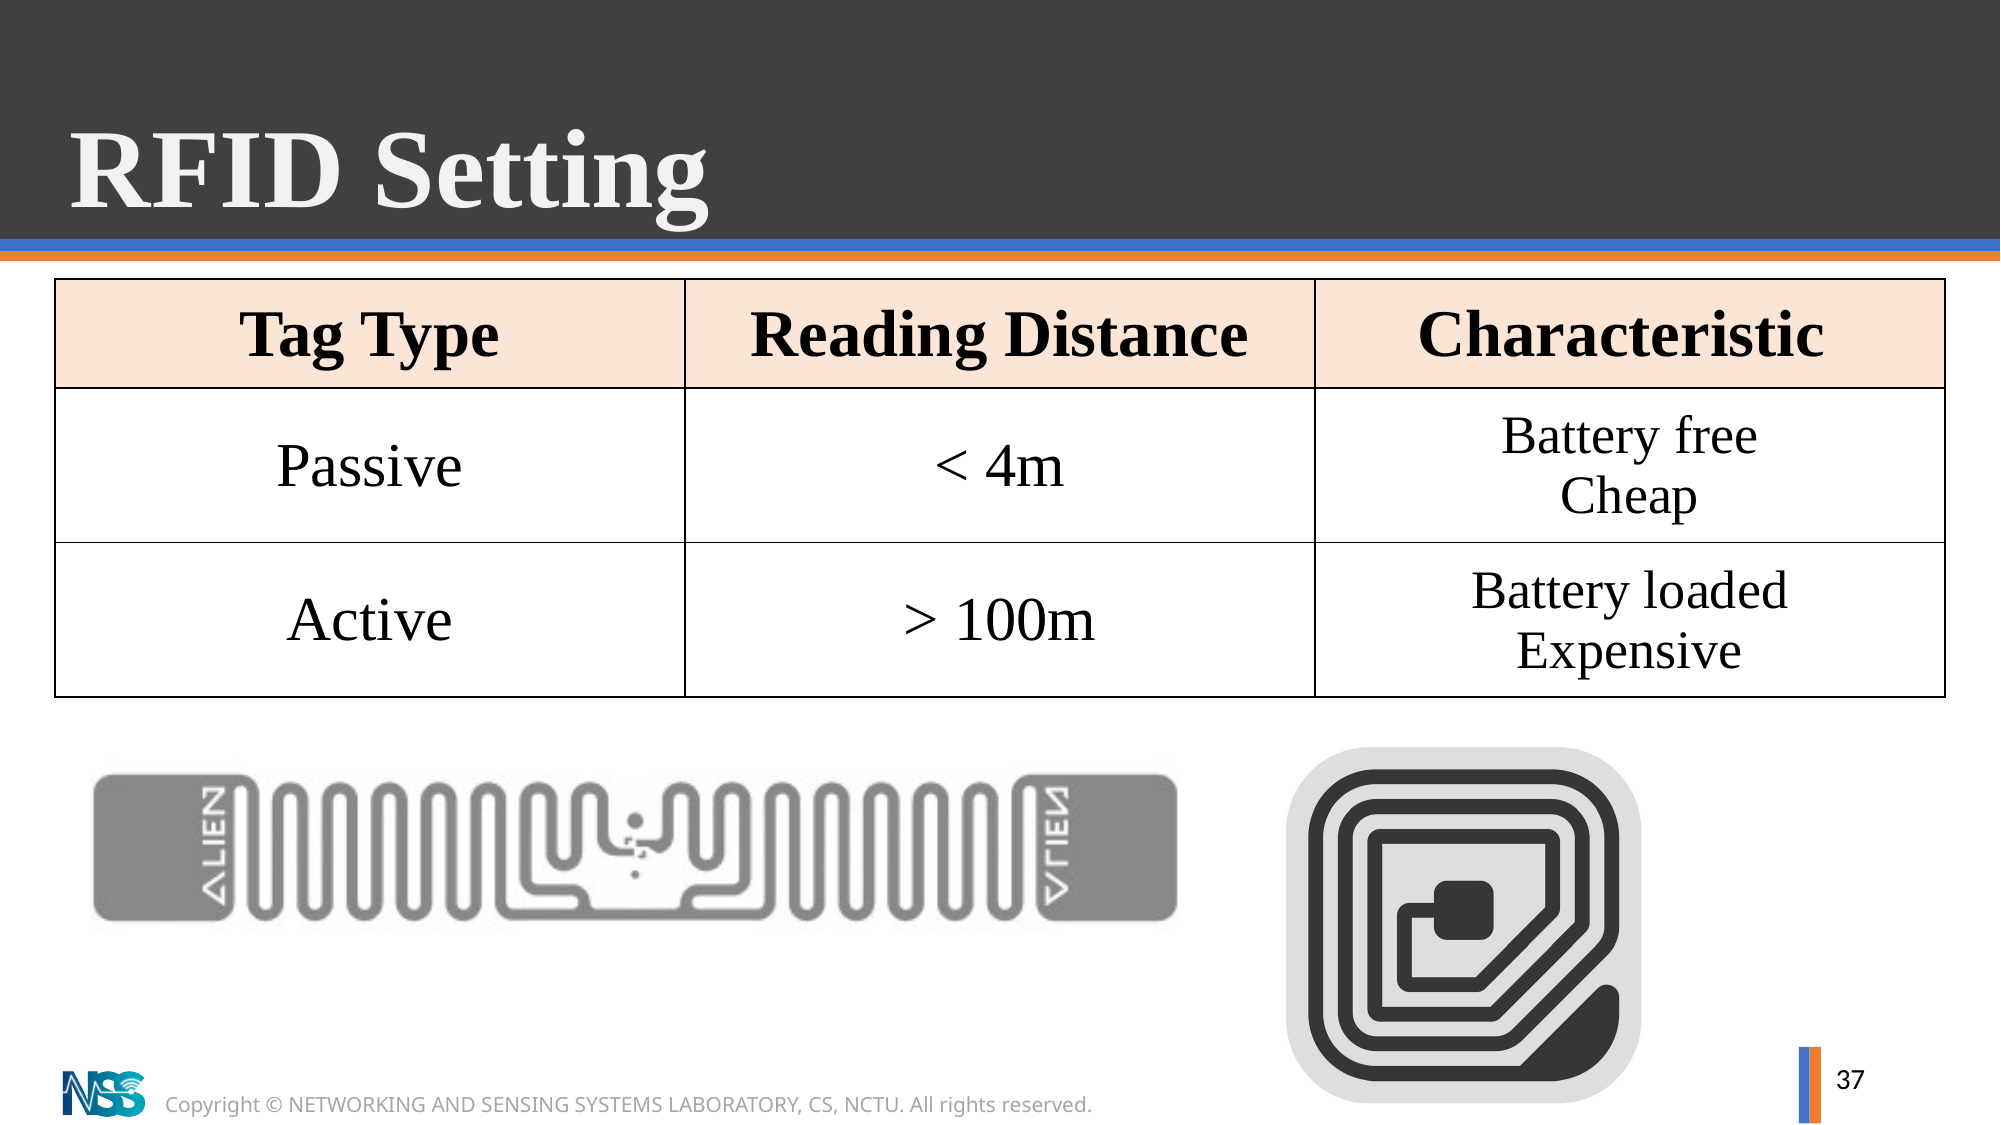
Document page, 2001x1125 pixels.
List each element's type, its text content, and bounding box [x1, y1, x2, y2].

table_cell Passive [56, 389, 684, 542]
table_cell Battery loaded Expensive [1316, 543, 1944, 696]
picture [1278, 741, 1648, 1107]
table_cell Active [56, 543, 684, 696]
title RFID Setting [55, 56, 1945, 240]
table_header Reading Distance [686, 280, 1314, 387]
picture [55, 1067, 151, 1125]
table_header Characteristic [1316, 280, 1944, 387]
slide_number 37 [1821, 1046, 1945, 1107]
picture [90, 736, 1180, 946]
table_cell < 4m [686, 389, 1314, 542]
table_cell > 100m [686, 543, 1314, 696]
table_header Tag Type [56, 280, 684, 387]
table_cell Battery free Cheap [1316, 389, 1944, 542]
